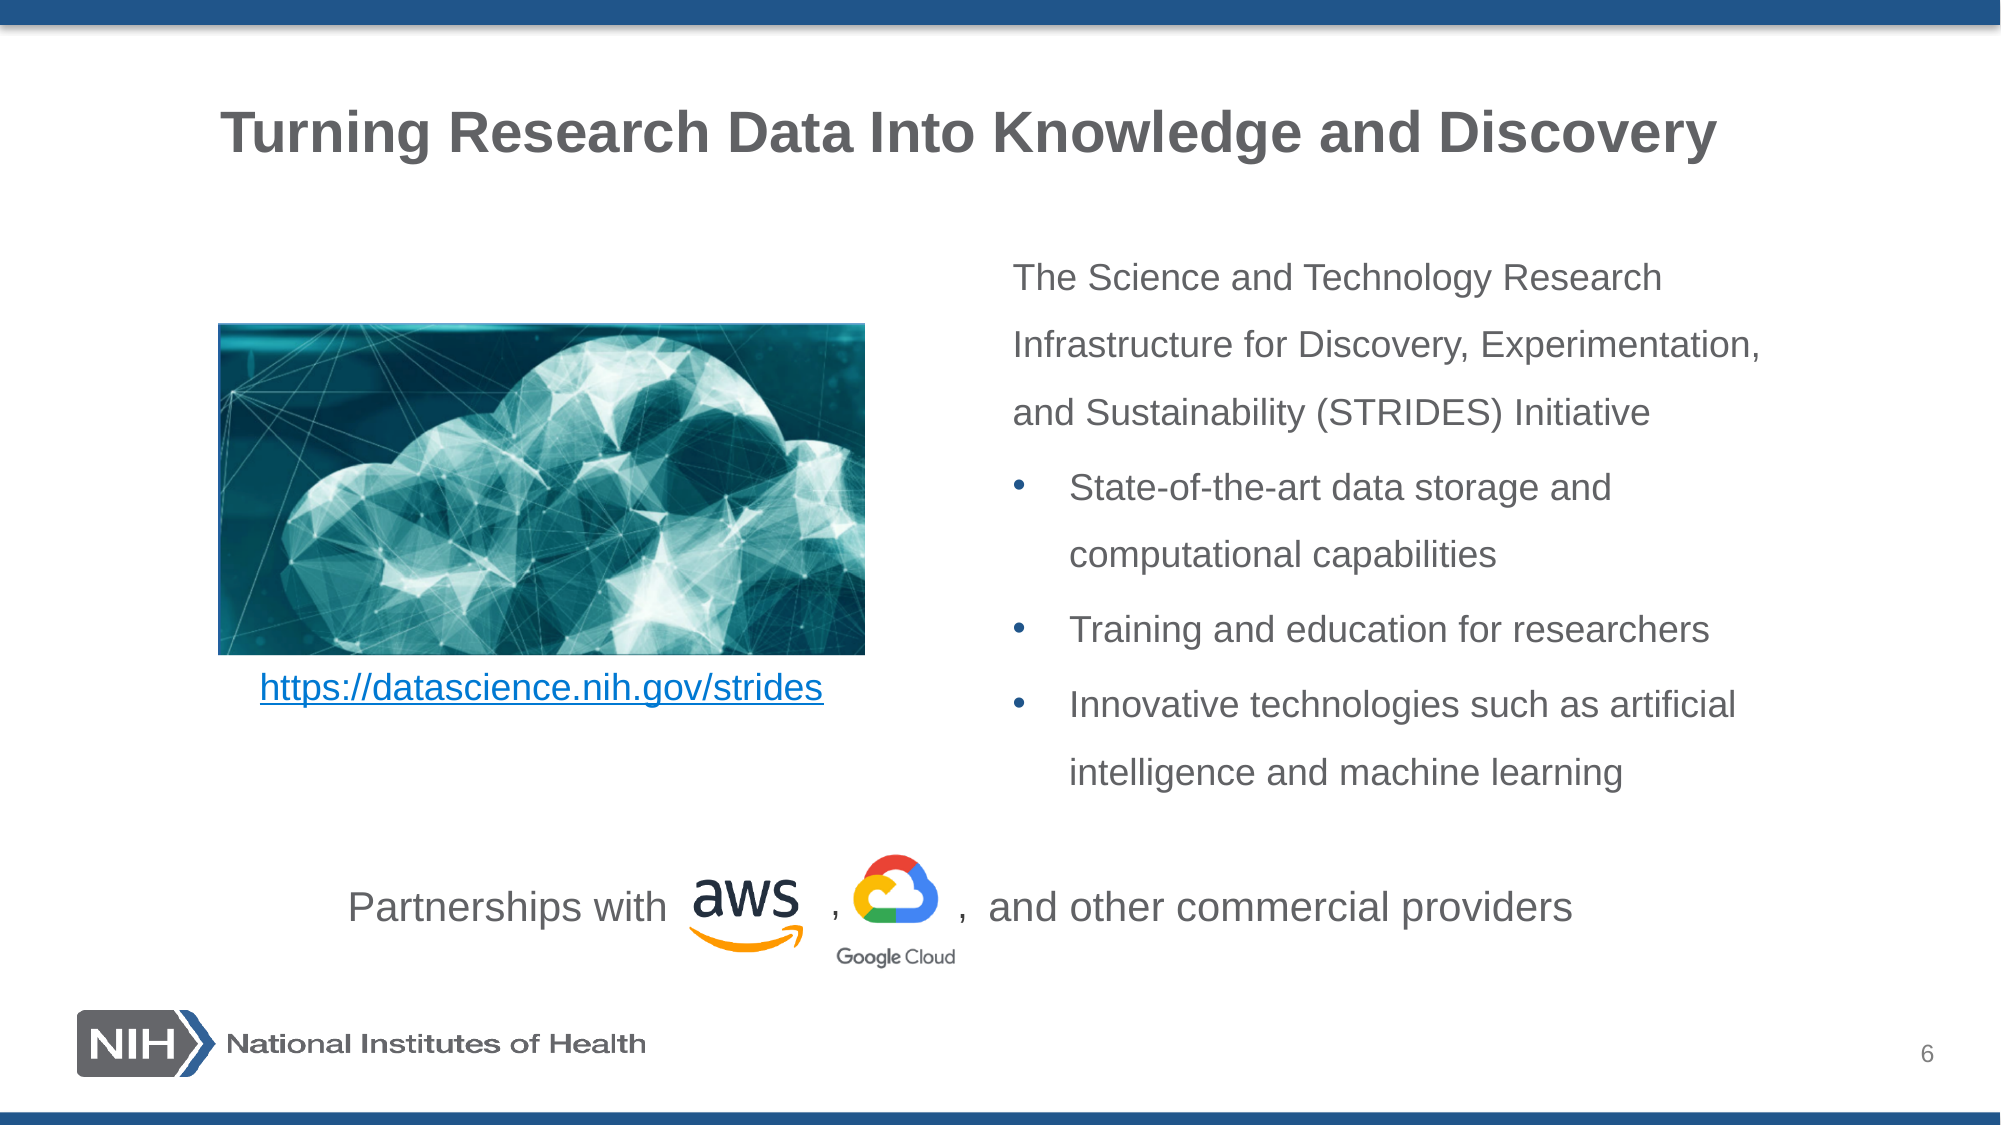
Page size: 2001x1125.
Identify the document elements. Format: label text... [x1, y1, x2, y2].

slide_number 6 [1482, 1022, 1950, 1083]
text_box https://datascience.nih.gov/strides [244, 666, 839, 716]
picture [218, 322, 866, 657]
title Turning Research Data Into Knowledge and Discovery [205, 52, 1838, 220]
list The Science and Technology Research Infrastructure for Discovery, Experimentation, and Sustainability (STRIDES) Initiative State-of-the-art data storage and computational capabilities Training and education for researchers Innovative technologies such as artificial intelligence and machine learning [997, 222, 1838, 687]
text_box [332, 824, 1628, 983]
picture [77, 1010, 645, 1077]
